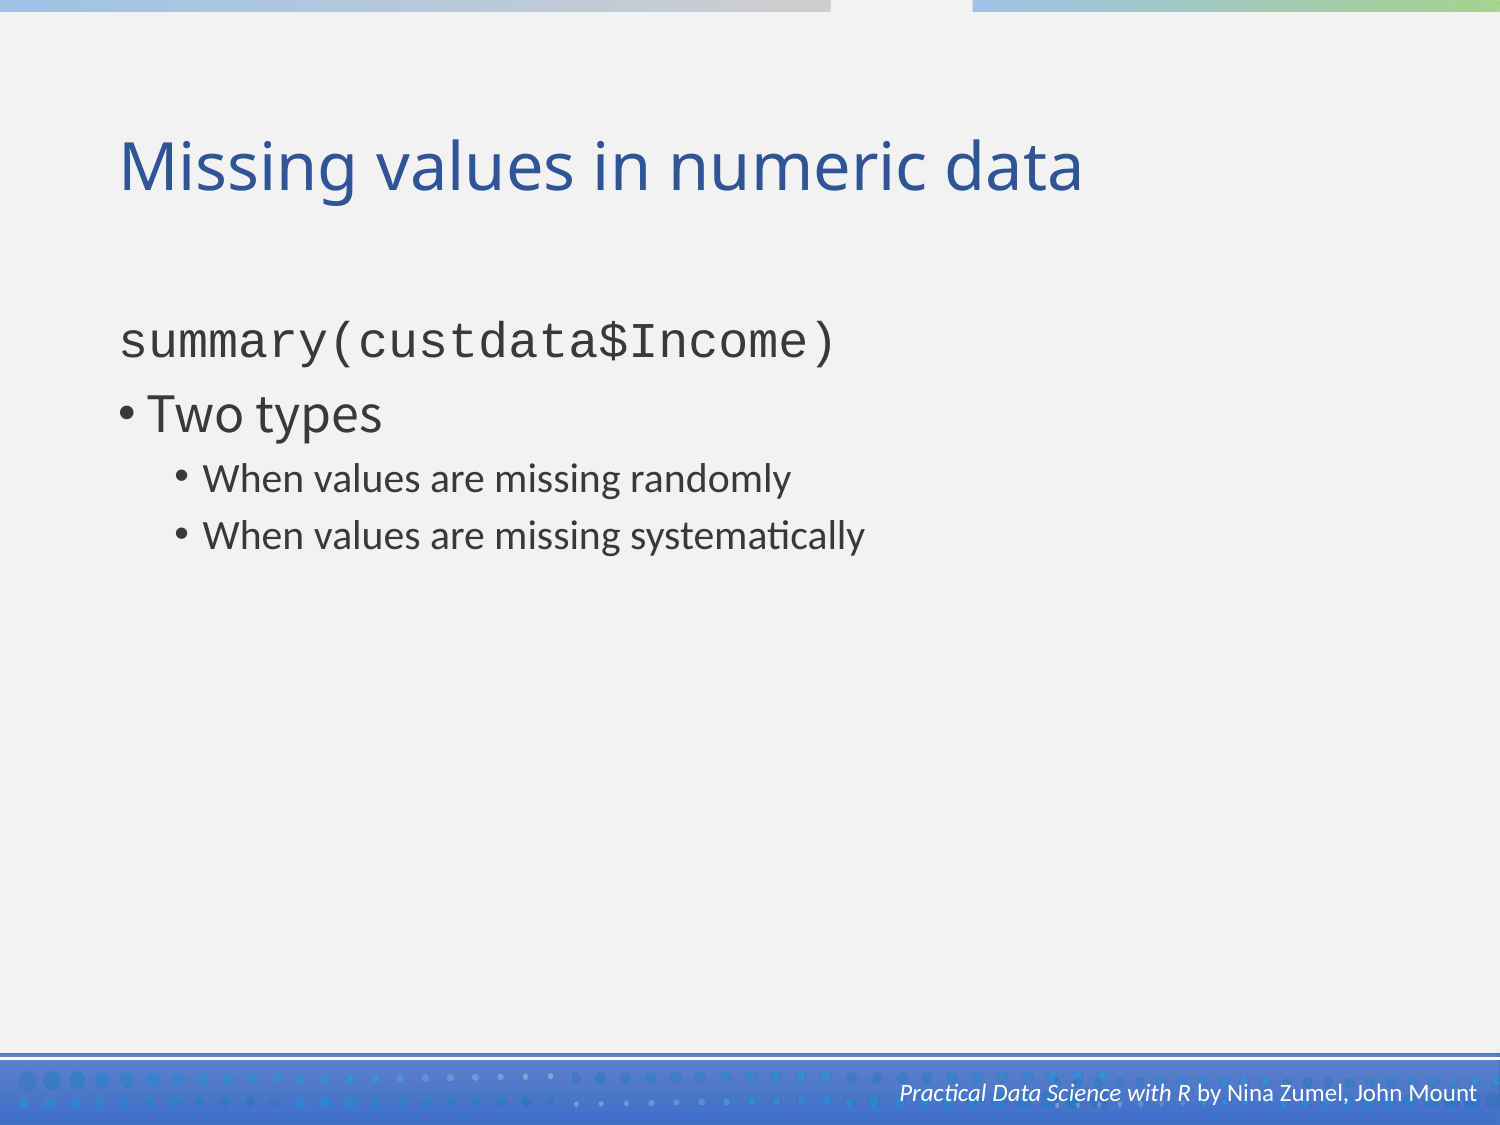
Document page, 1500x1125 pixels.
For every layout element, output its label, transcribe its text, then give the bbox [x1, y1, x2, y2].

title Missing values in numeric data [103, 59, 1397, 278]
list summary(custdata$Income) Two types When values are missing randomly When values are missing systematically [103, 299, 1397, 1014]
text_box Practical Data Science with R by Nina Zumel, John Mount [884, 1069, 1500, 1115]
